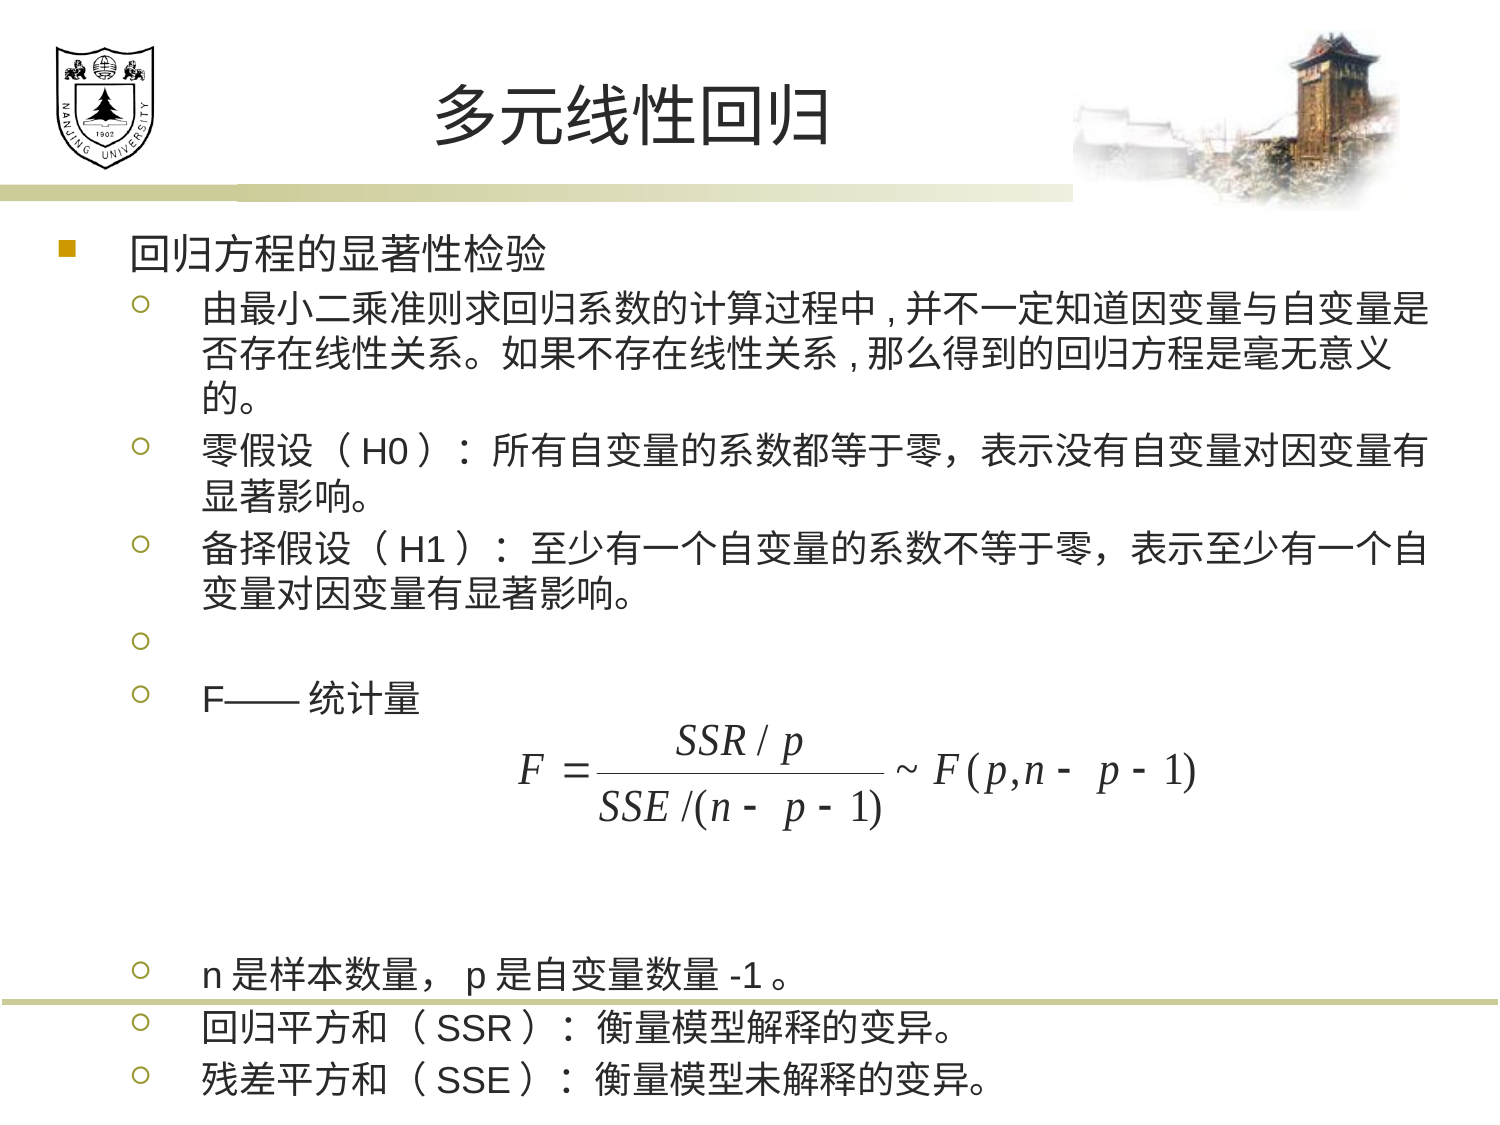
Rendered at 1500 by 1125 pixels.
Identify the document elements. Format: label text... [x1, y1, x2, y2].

picture [1471, 999, 1498, 1005]
title 多元线性回归 [171, 66, 1093, 161]
picture [1073, 30, 1400, 211]
picture [2, 999, 41, 1005]
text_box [513, 715, 1200, 836]
picture [50, 42, 160, 173]
list 回归方程的显著性检验 由最小二乘准则求回归系数的计算过程中,并不一定知道因变量与自变量是否存在线性关系。如果不存在线性关系,那么得到的回归方程是毫无意义的。 零假设（H0）：所有自变量的系数都等于零，表示没有自变量对因变量有显著影响。 备择假设（H1）：至少有一个自变量的系数不等于零，表示至少有一个自变量对因变量有显著影响。 F——统计量 n是样本数量，p是自变量数量-1。 回归平方和（SSR）：衡量模型解释的变异。 残差平方和（SSE）：衡量模型未解释的变异。 [41, 220, 1471, 1012]
